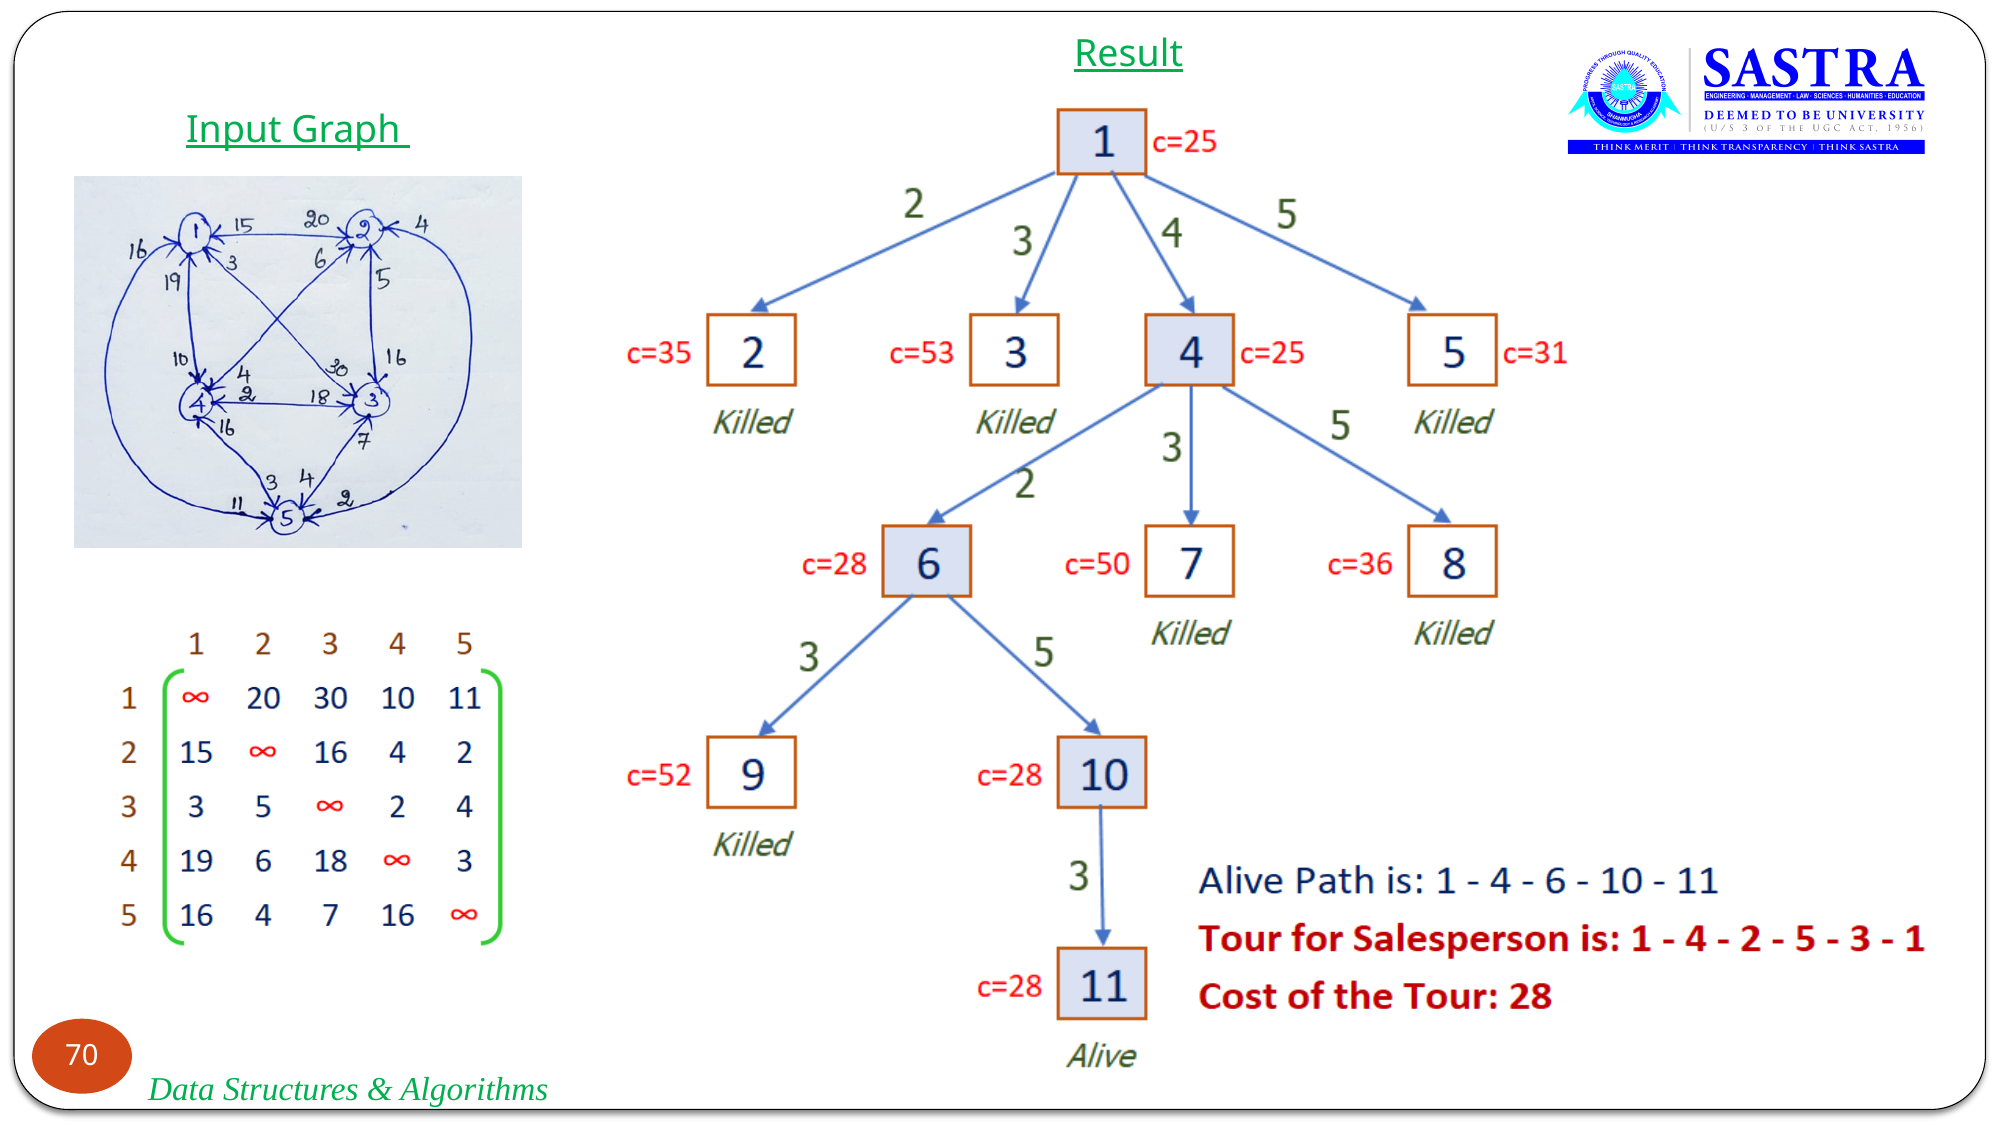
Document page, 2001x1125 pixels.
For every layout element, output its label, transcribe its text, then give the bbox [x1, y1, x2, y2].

picture [116, 624, 523, 952]
picture [622, 28, 1959, 1094]
text_box Result [1059, 21, 1198, 82]
picture [74, 176, 523, 548]
footer Data Structures & Algorithms [133, 1050, 1000, 1125]
slide_number 70 [32, 1018, 132, 1094]
text_box Input Graph [171, 97, 426, 157]
